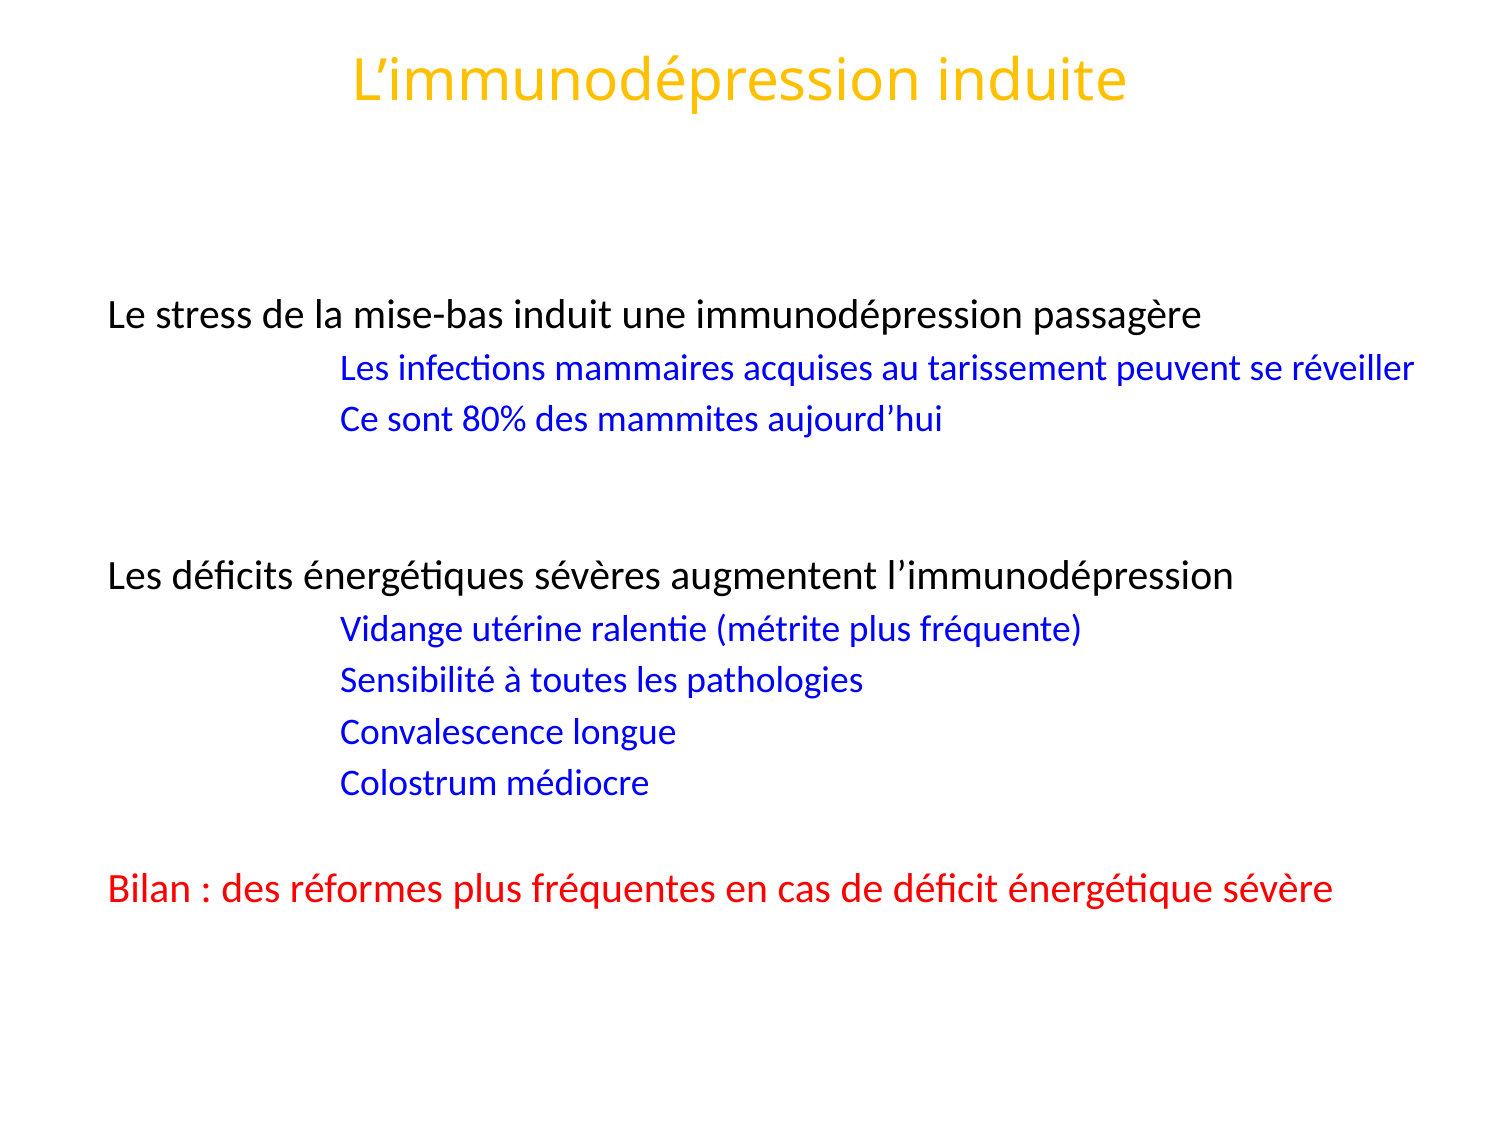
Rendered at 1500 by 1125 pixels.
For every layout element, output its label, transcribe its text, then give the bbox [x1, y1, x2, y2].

list Le stress de la mise-bas induit une immunodépression passagère Les infections mammaires acquises au tarissement peuvent se réveiller Ce sont 80% des mammites aujourd’hui Les déficits énergétiques sévères augmentent l’immunodépression Vidange utérine ralentie (métrite plus fréquente) Sensibilité à toutes les pathologies Convalescence longue Colostrum médiocre Bilan : des réformes plus fréquentes en cas de déficit énergétique sévère [75, 278, 1500, 986]
title L’immunodépression induite [64, 19, 1415, 135]
